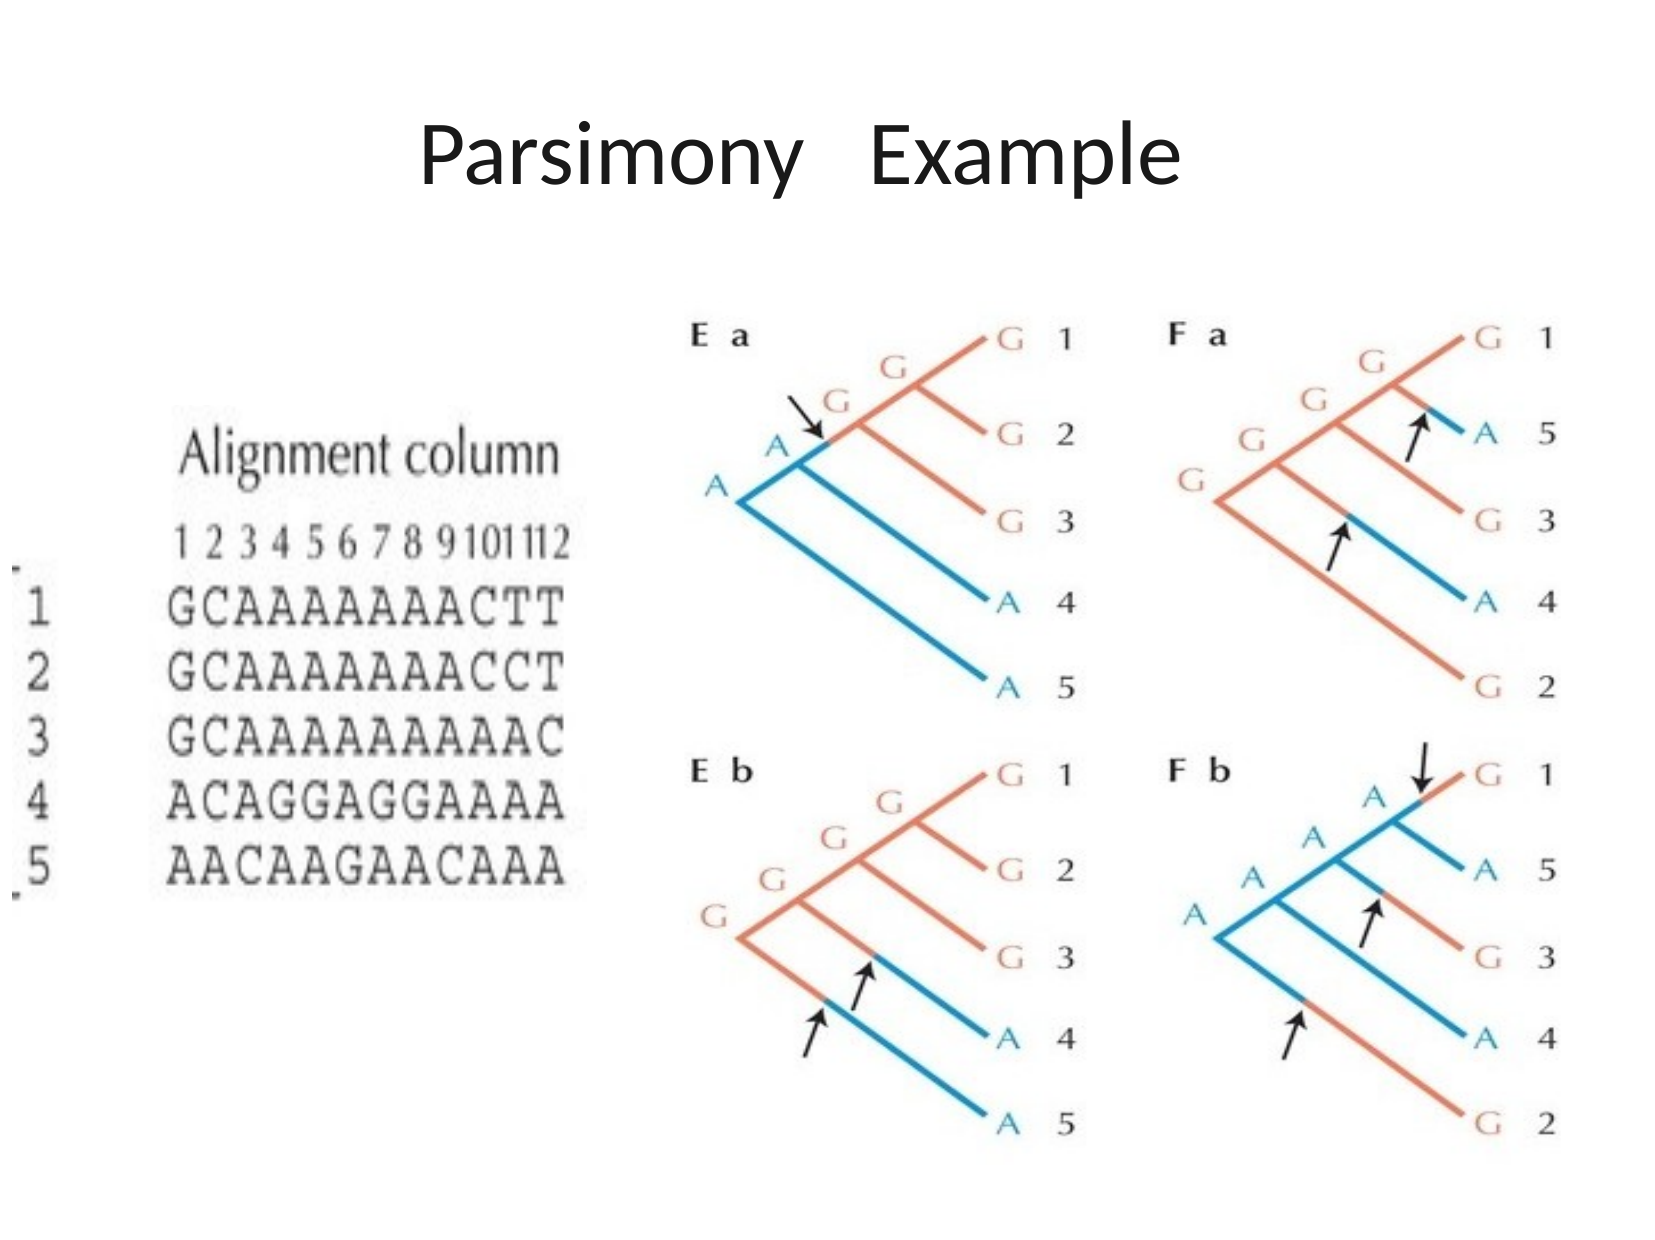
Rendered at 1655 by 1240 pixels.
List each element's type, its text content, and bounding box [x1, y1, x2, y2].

picture [12, 405, 587, 918]
picture [649, 301, 1602, 1165]
title Parsimony Example [416, 90, 1236, 300]
